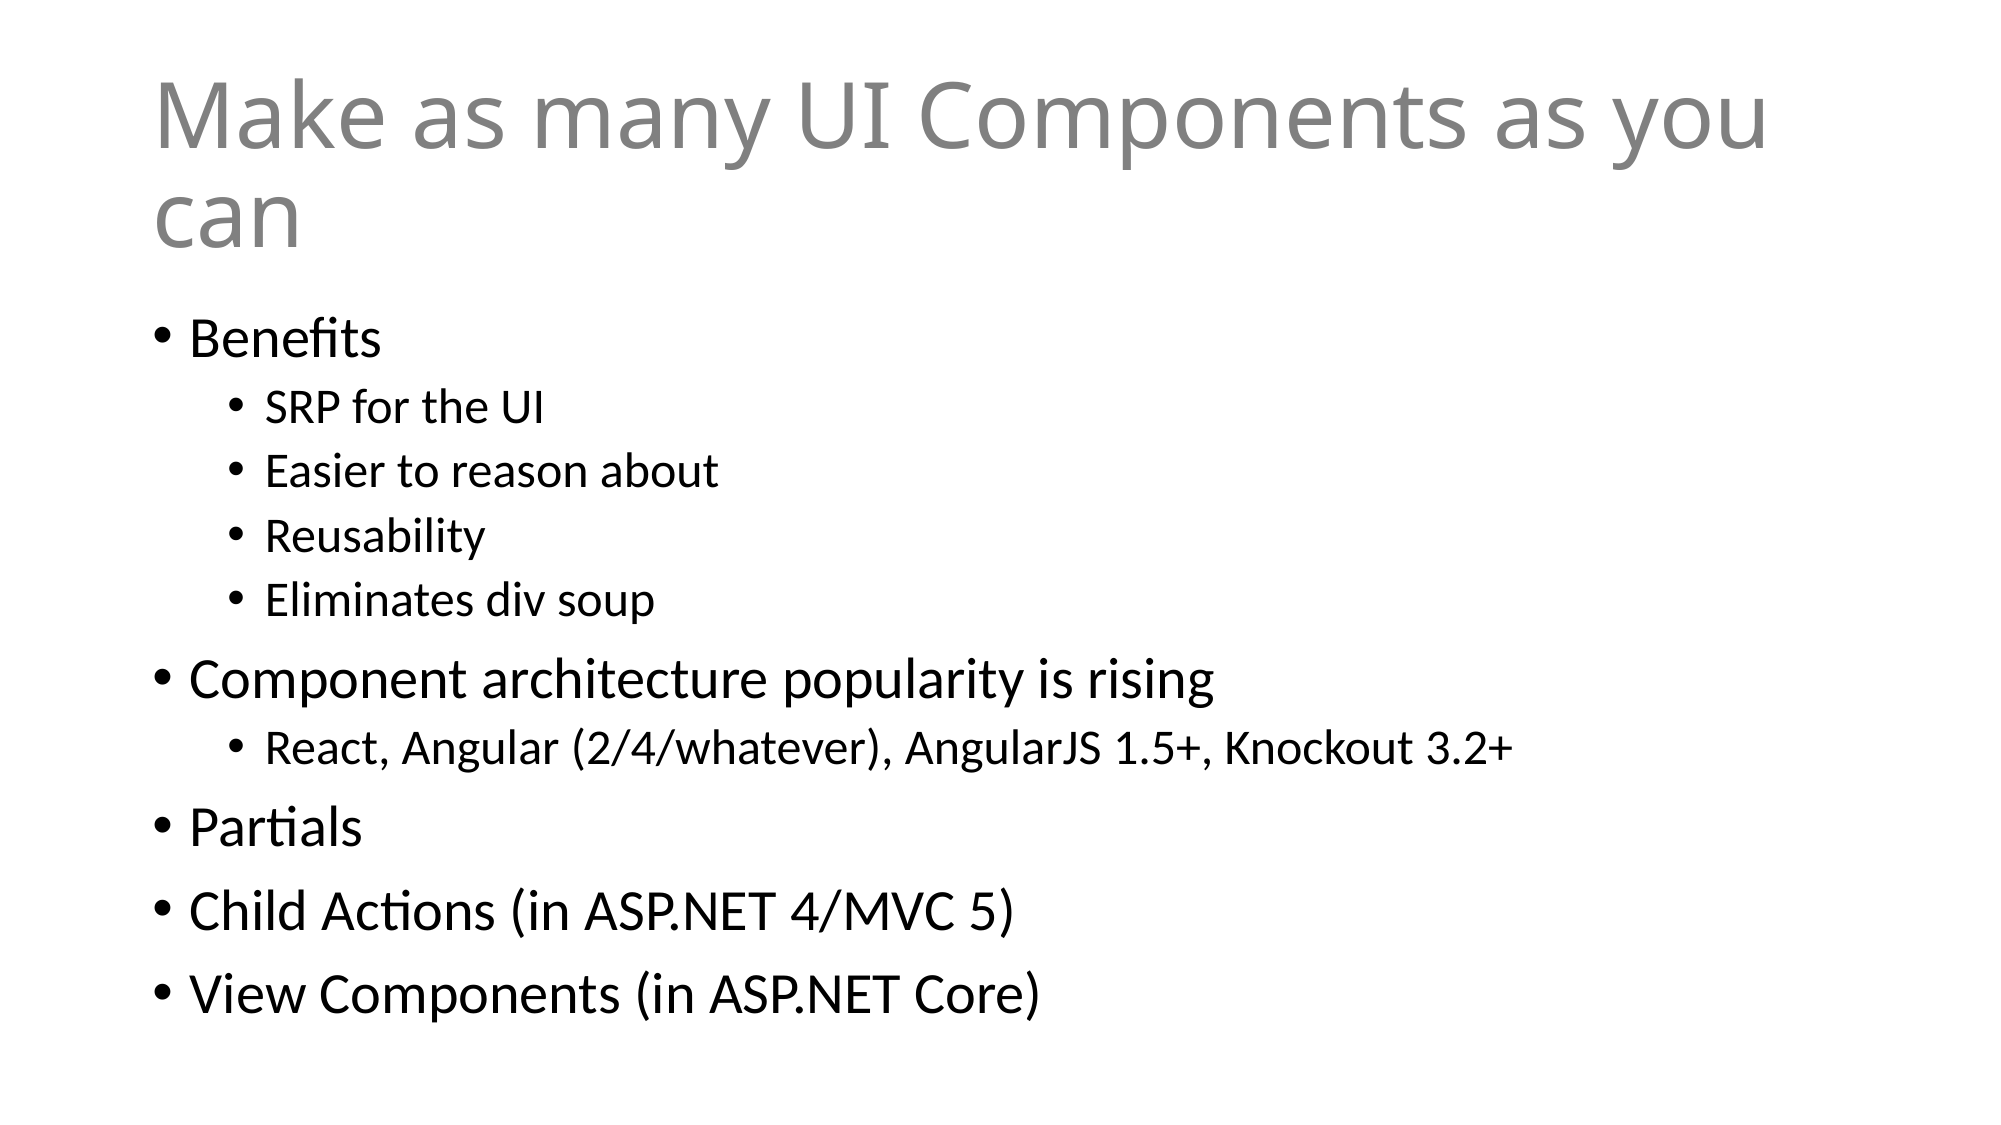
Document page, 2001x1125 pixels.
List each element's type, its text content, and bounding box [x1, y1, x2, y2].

title Make as many UI Components as you can [137, 59, 1863, 278]
list Benefits SRP for the UI Easier to reason about Reusability Eliminates div soup Component architecture popularity is rising React, Angular (2/4/whatever), AngularJS 1.5+, Knockout 3.2+ Partials Child Actions (in ASP.NET 4/MVC 5) View Components (in ASP.NET Core) [137, 299, 1863, 1070]
